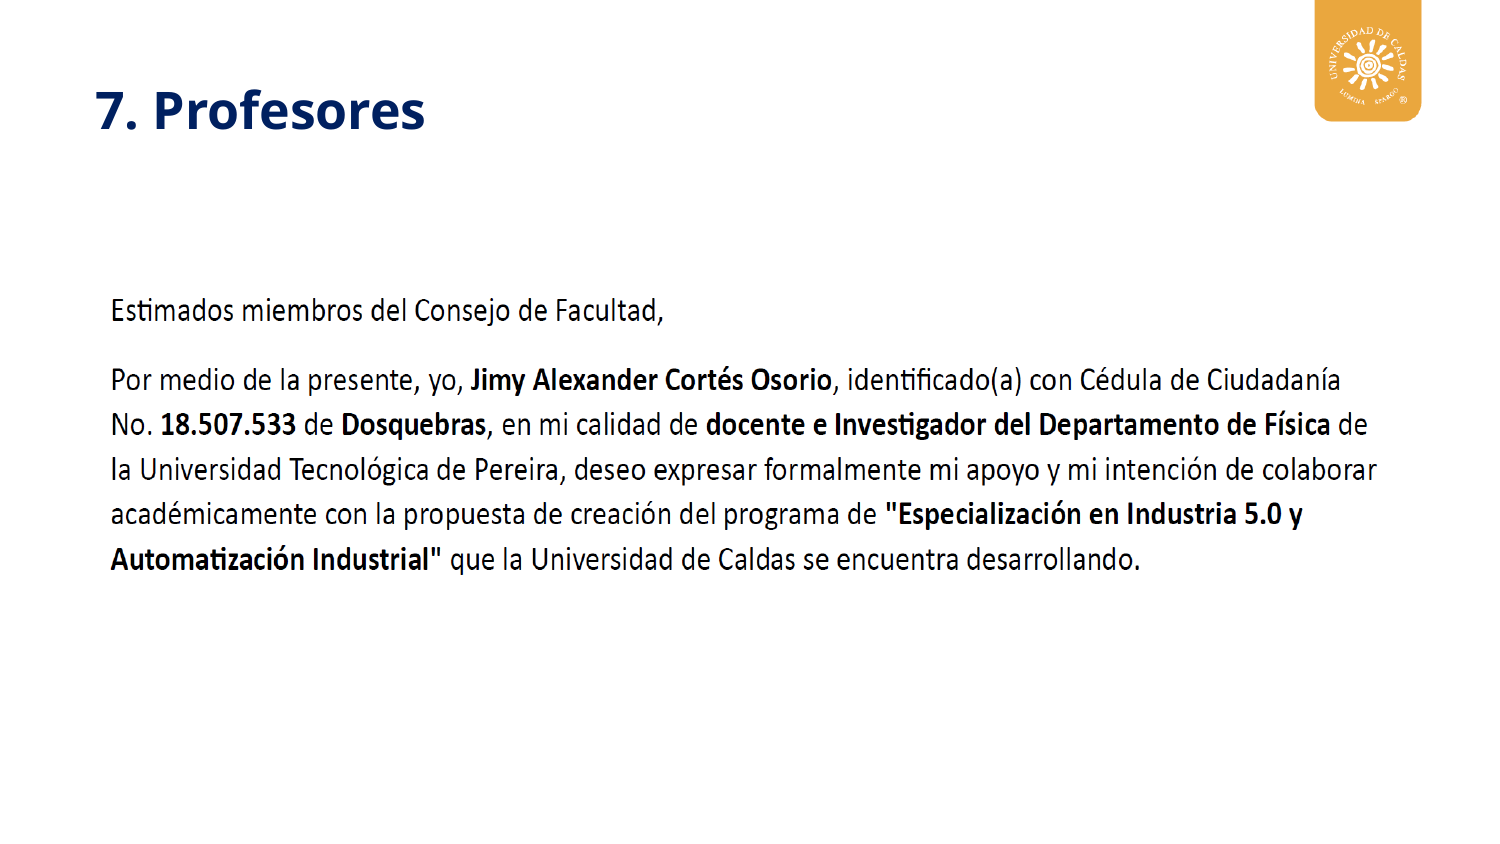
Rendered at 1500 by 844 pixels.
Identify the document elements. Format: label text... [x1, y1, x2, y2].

picture [0, 0, 1500, 844]
text_box 7. Profesores [79, 63, 1478, 157]
